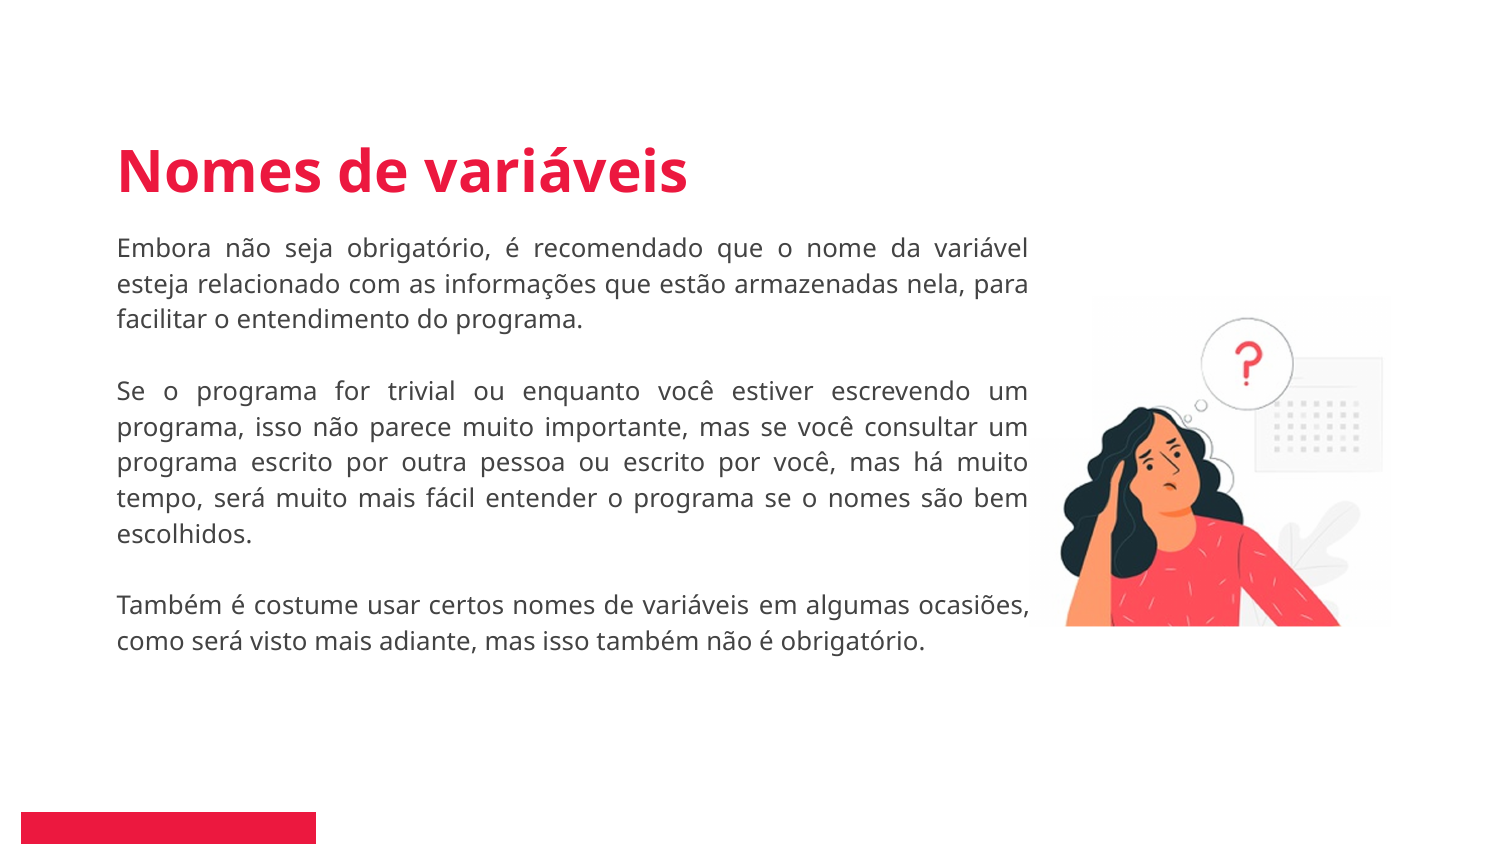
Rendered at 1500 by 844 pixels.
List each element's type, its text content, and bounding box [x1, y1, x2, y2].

list Embora não seja obrigatório, é recomendado que o nome da variável esteja relacionado com as informações que estão armazenadas nela, para facilitar o entendimento do programa. Se o programa for trivial ou enquanto você estiver escrevendo um programa, isso não parece muito importante, mas se você consultar um programa escrito por outra pessoa ou escrito por você, mas há muito tempo, será muito mais fácil entender o programa se o nomes são bem escolhidos. Também é costume usar certos nomes de variáveis ​​em algumas ocasiões, como será visto mais adiante, mas isso também não é obrigatório. [101, 212, 845, 674]
title Nomes de variáveis [101, 126, 1432, 212]
picture [850, 199, 1474, 824]
picture [20, 812, 316, 844]
